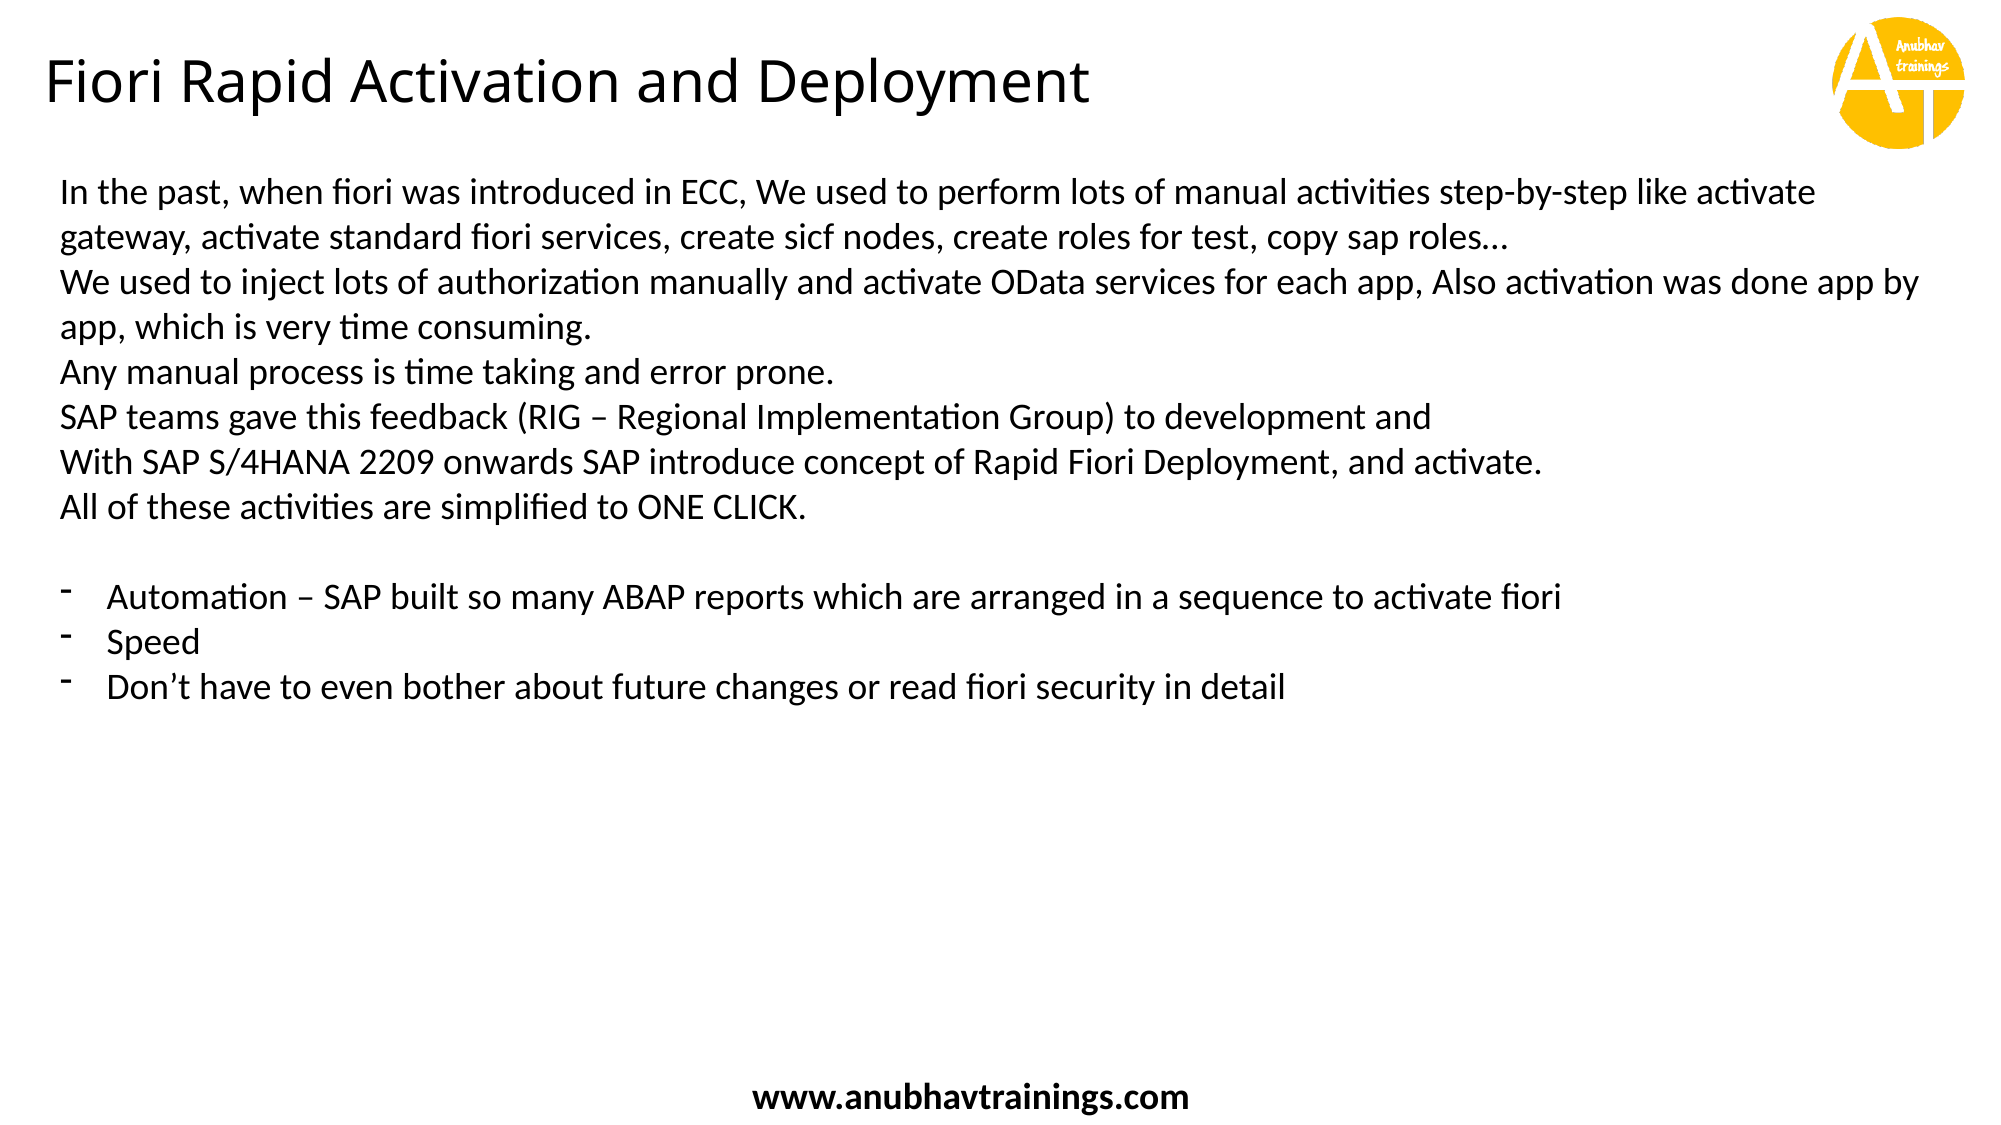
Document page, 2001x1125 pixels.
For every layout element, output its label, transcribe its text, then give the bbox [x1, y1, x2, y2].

text_box Fiori Rapid Activation and Deployment [24, 21, 1819, 138]
text_box www.anubhavtrainings.com [737, 1064, 1320, 1125]
text_box In the past, when fiori was introduced in ECC, We used to perform lots of manual activities step-by-step like activate gateway, activate standard fiori services, create sicf nodes, create roles for test, copy sap roles… We used to inject lots of authorization manually and activate OData services for each app, Also activation was done app by app, which is very time consuming. Any manual process is time taking and error prone. SAP teams gave this feedback (RIG – Regional Implementation Group) to development and With SAP S/4HANA 2209 onwards SAP introduce concept of Rapid Fiori Deployment, and activate. All of these activities are simplified to ONE CLICK. Automation – SAP built so many ABAP reports which are arranged in a sequence to activate fiori Speed Don’t have to even bother about future changes or read fiori security in detail [44, 159, 1972, 714]
picture [1819, 8, 1972, 160]
